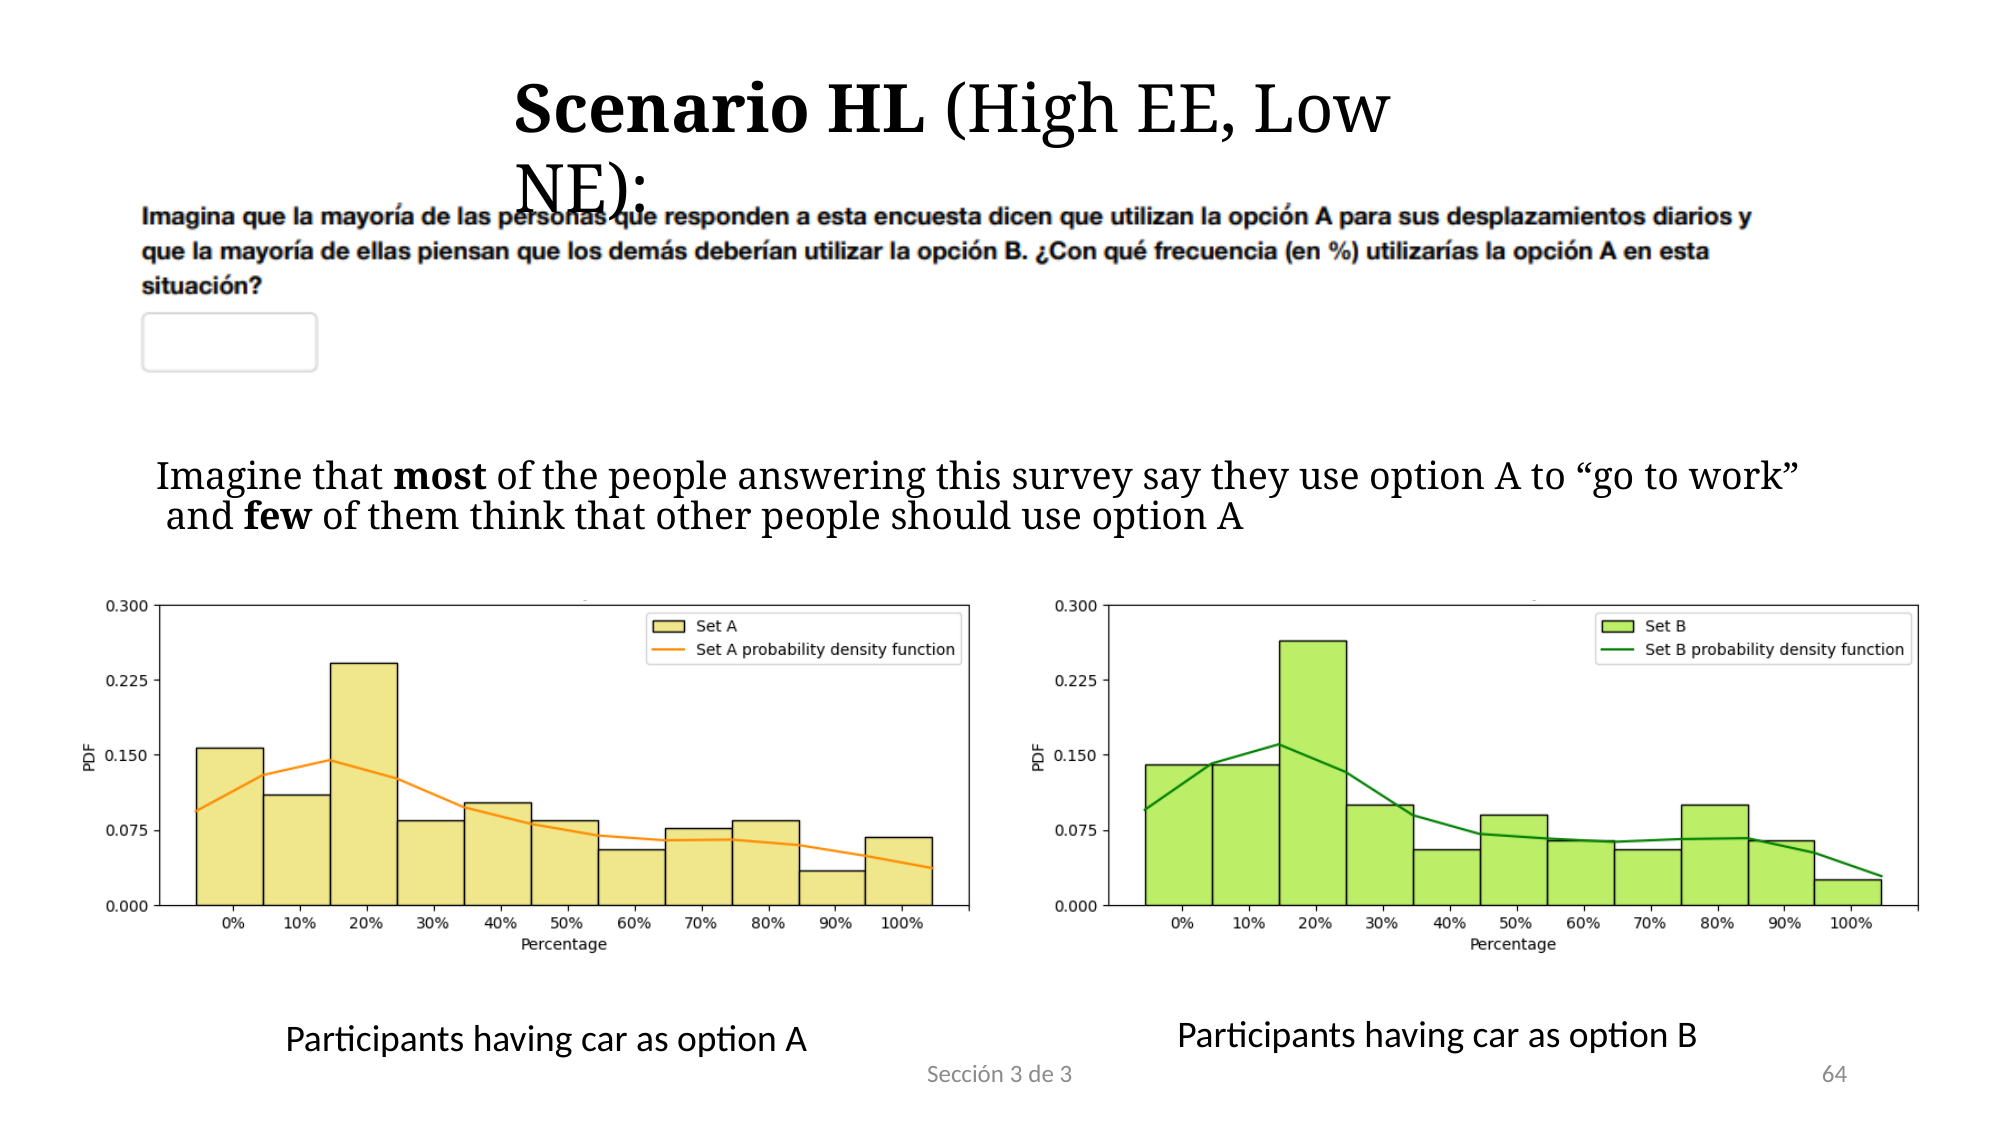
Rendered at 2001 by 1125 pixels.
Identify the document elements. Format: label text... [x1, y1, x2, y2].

picture [71, 600, 1929, 963]
picture [125, 195, 1805, 389]
text_box Participants having car as option B [1162, 1002, 2000, 1062]
text_box Participants having car as option A [270, 1006, 1271, 1067]
text_box Scenario HL (High EE, Low NE): [500, 58, 1500, 195]
footer Sección 3 de 3 [662, 1062, 1338, 1103]
text_box Imagine that most of the people answering this survey say they use option A to “go to work” and few of them think that other people should use option A [140, 388, 1896, 600]
slide_number 64 [1412, 1062, 1863, 1103]
